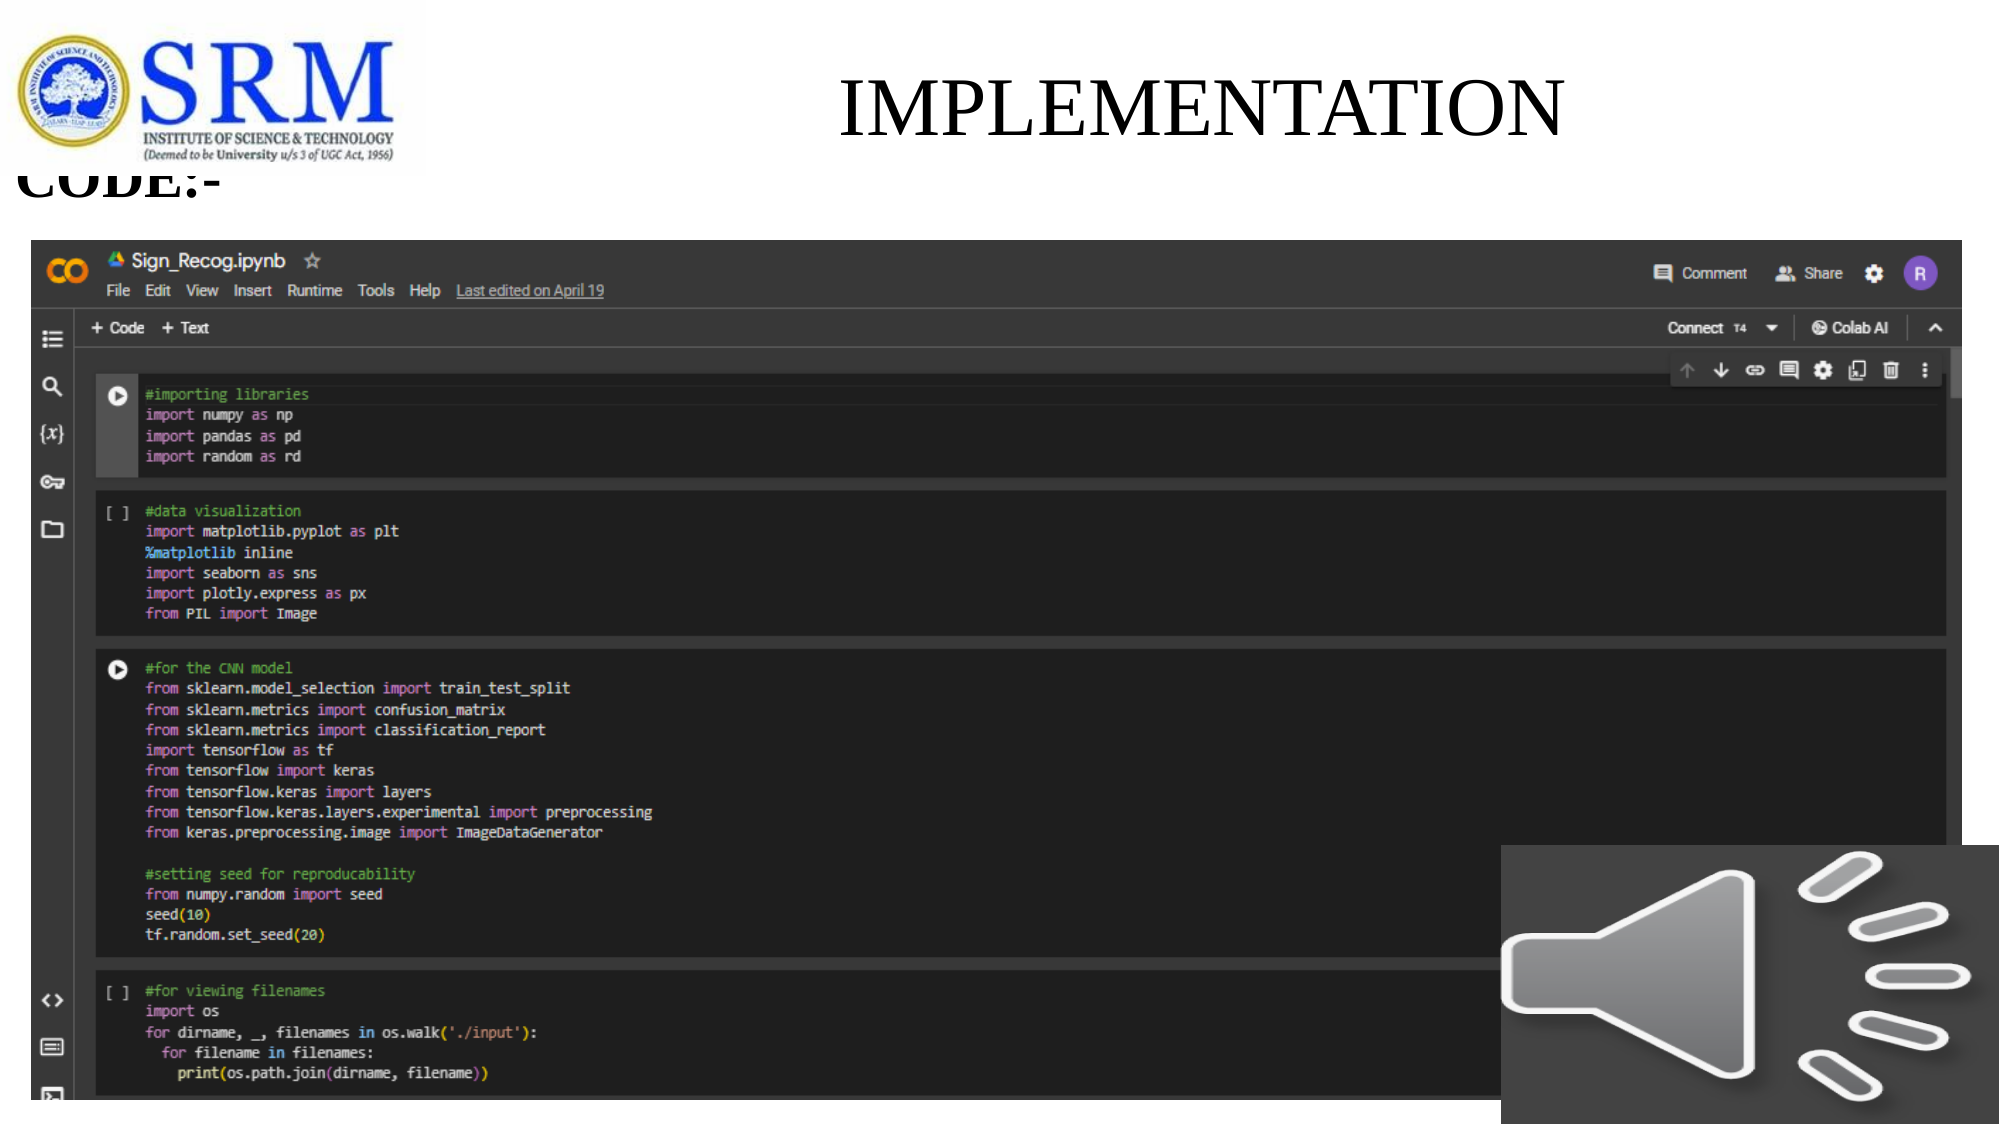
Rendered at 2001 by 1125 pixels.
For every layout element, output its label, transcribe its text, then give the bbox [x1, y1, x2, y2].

title IMPLEMENTATION [428, 0, 2000, 218]
picture [0, 0, 426, 176]
picture [31, 240, 2000, 1125]
list CODE:- [0, 139, 802, 853]
